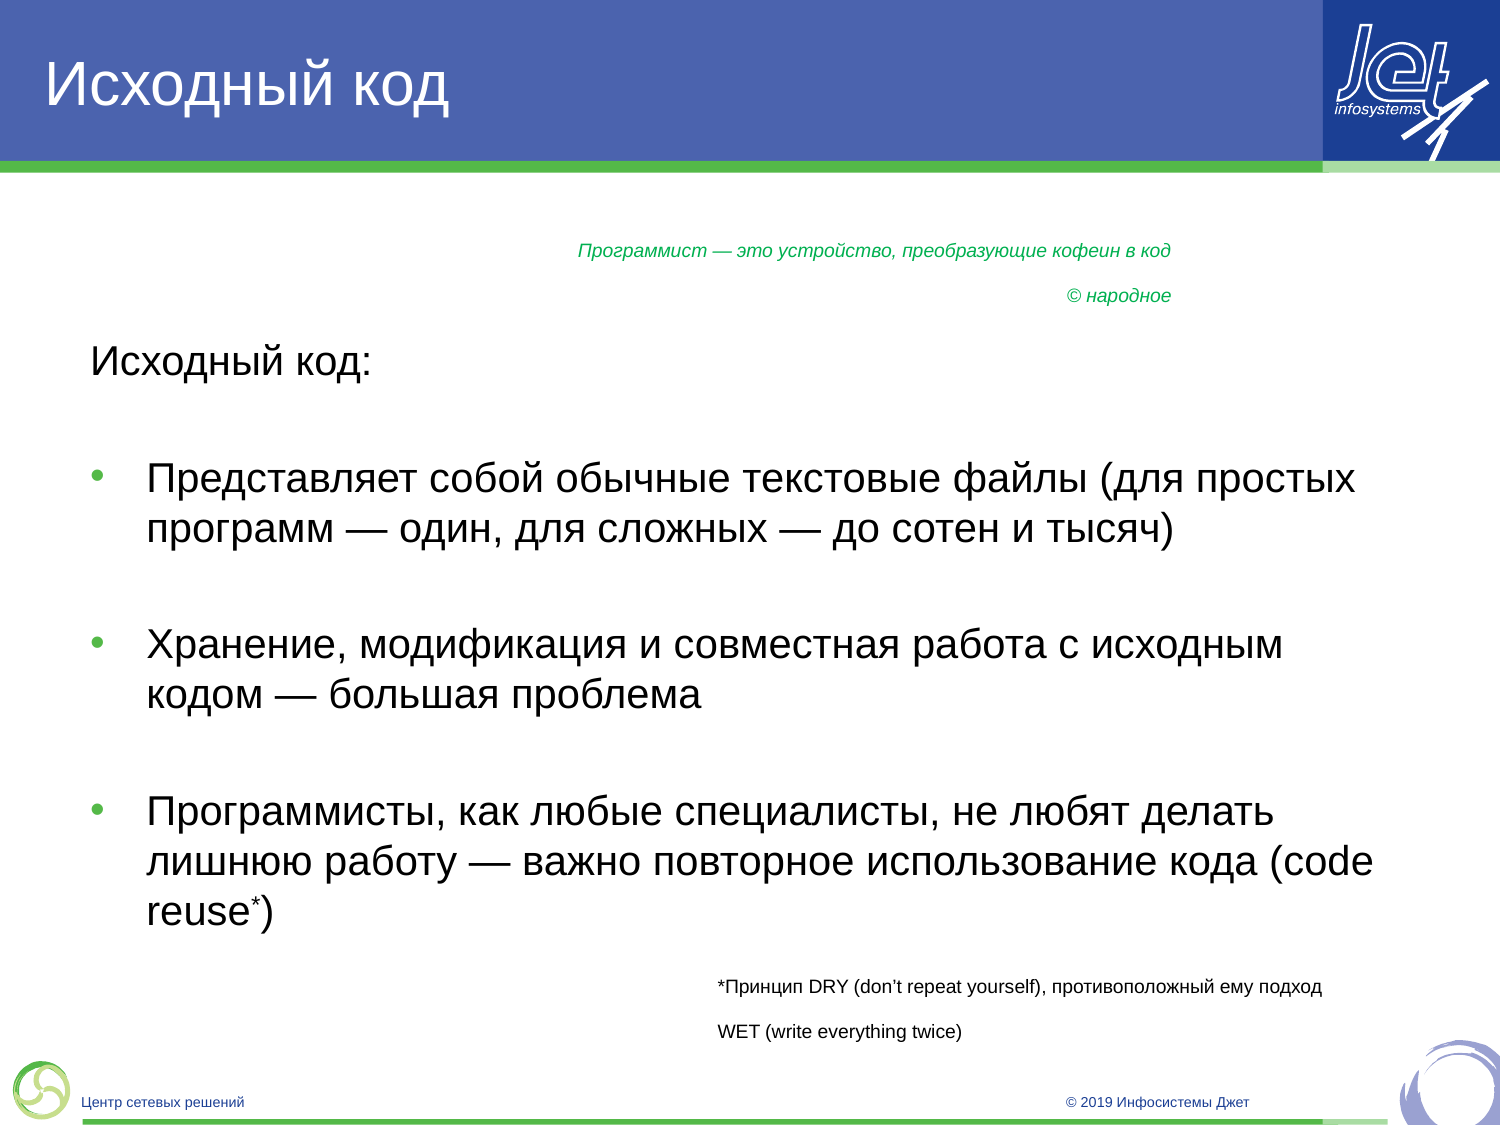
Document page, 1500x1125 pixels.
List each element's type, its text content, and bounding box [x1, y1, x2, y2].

list Исходный код: Представляет собой обычные текстовые файлы (для простых программ — один, для сложных — до сотен и тысяч) Хранение, модификация и совместная работа с исходным кодом — большая проблема Программисты, как любые специалисты, не любят делать лишнюю работу — важно повторное использование кода (code reuse*) [75, 326, 1425, 1059]
title Исходный код [29, 21, 1294, 140]
text_box Программист — это устройство, преобразующие кофеин в код © народное [562, 208, 1187, 314]
text_box *Принцип DRY (don’t repeat yourself), противоположный ему подход WET (write everything twice) [702, 944, 1341, 1050]
